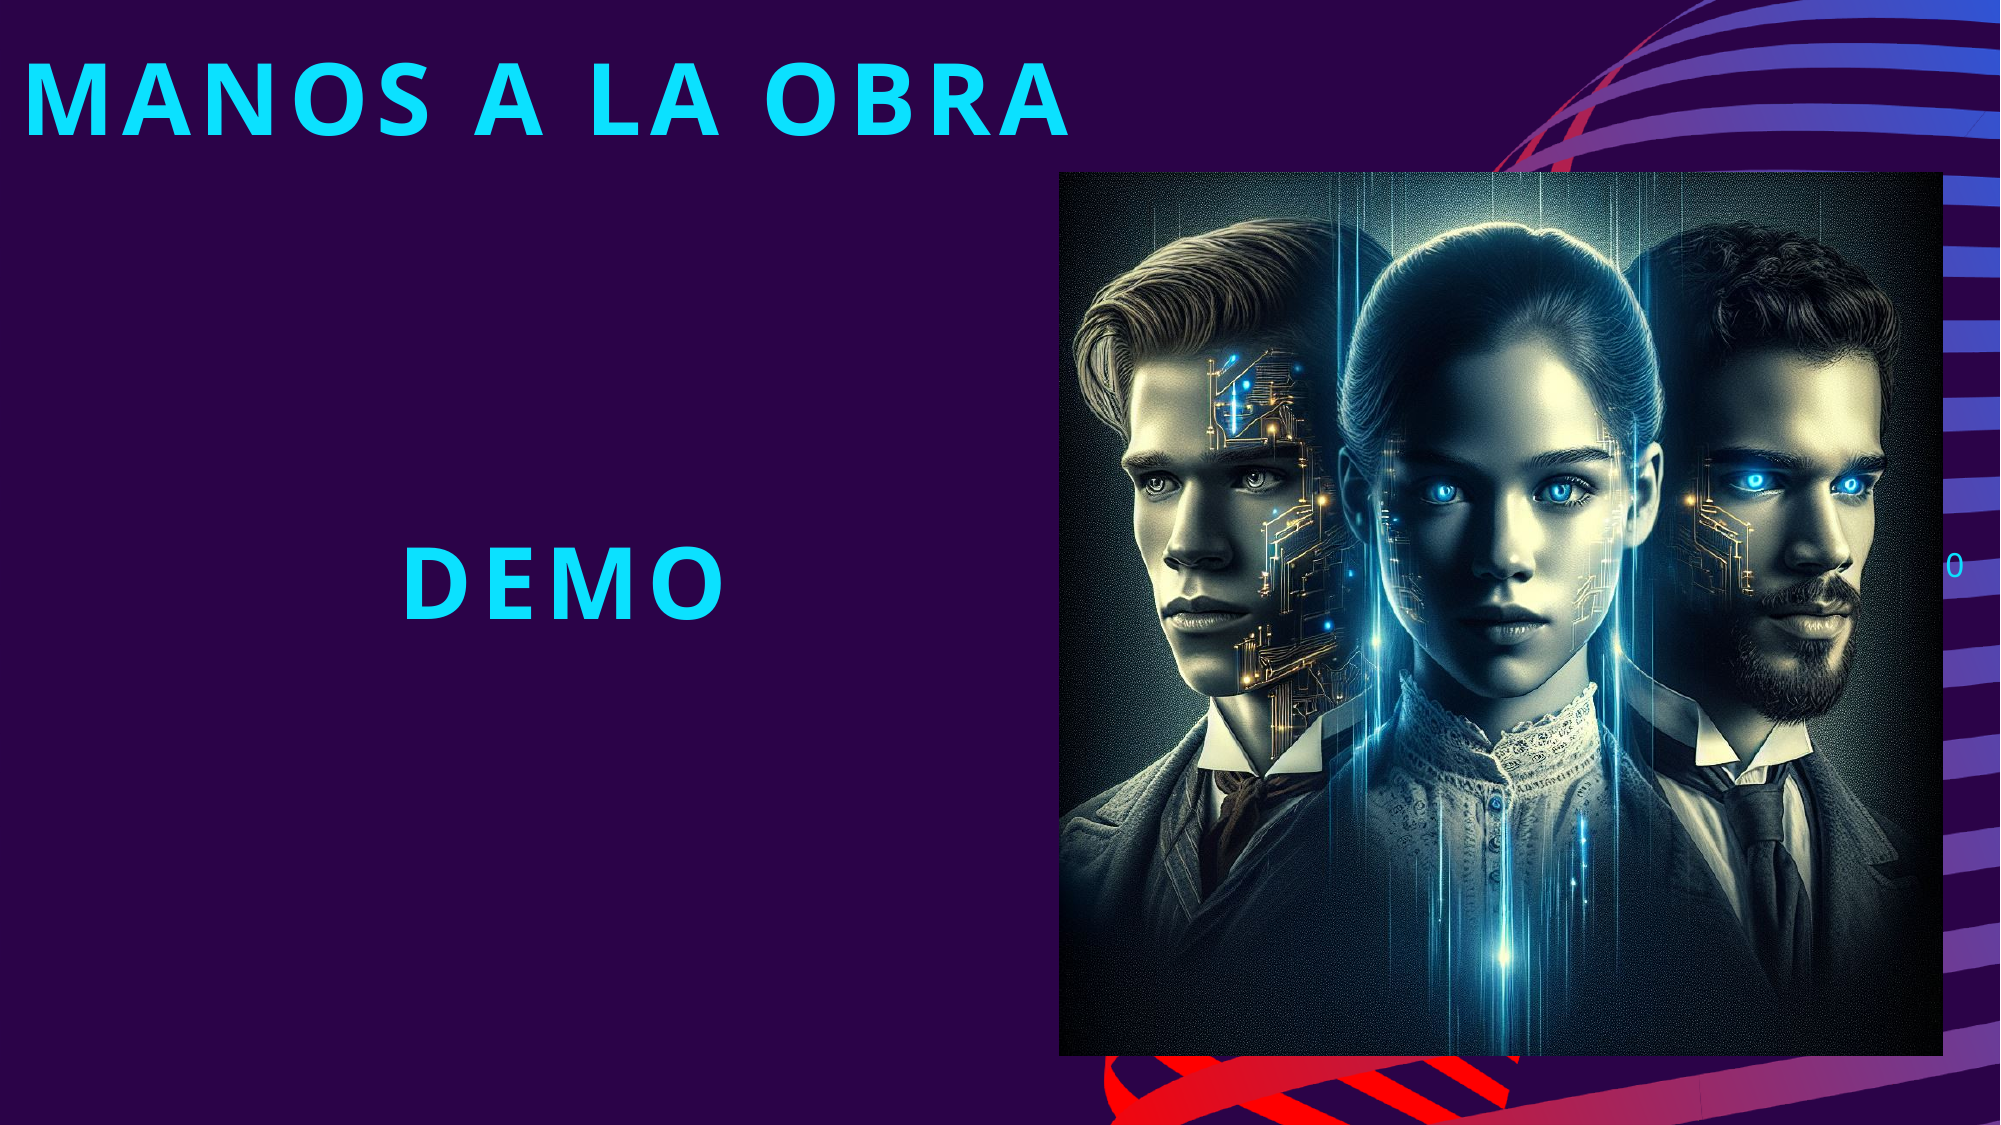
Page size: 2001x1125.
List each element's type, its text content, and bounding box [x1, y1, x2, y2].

slide_number 10 [1943, 519, 1980, 615]
title Manos a la obra [5, 0, 1277, 165]
picture [0, 0, 2000, 1125]
text_box Demo [104, 484, 1023, 649]
